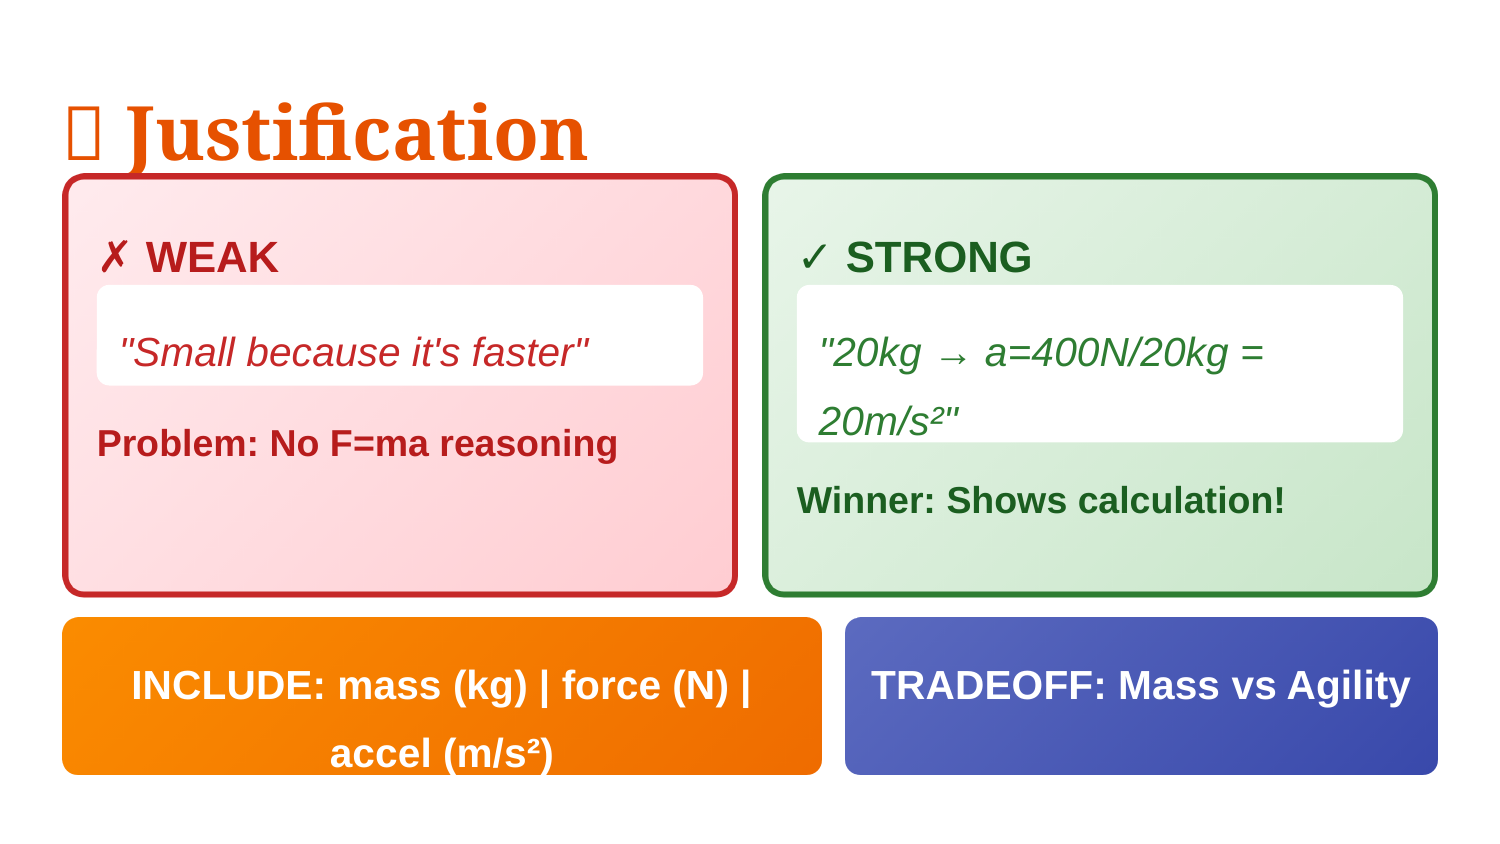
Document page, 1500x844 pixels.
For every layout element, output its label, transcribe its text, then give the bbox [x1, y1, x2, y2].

picture [762, 173, 1438, 599]
picture [62, 617, 822, 776]
picture [842, 617, 1438, 776]
text_box 💡 Justification [62, 49, 1465, 155]
picture [62, 173, 738, 599]
